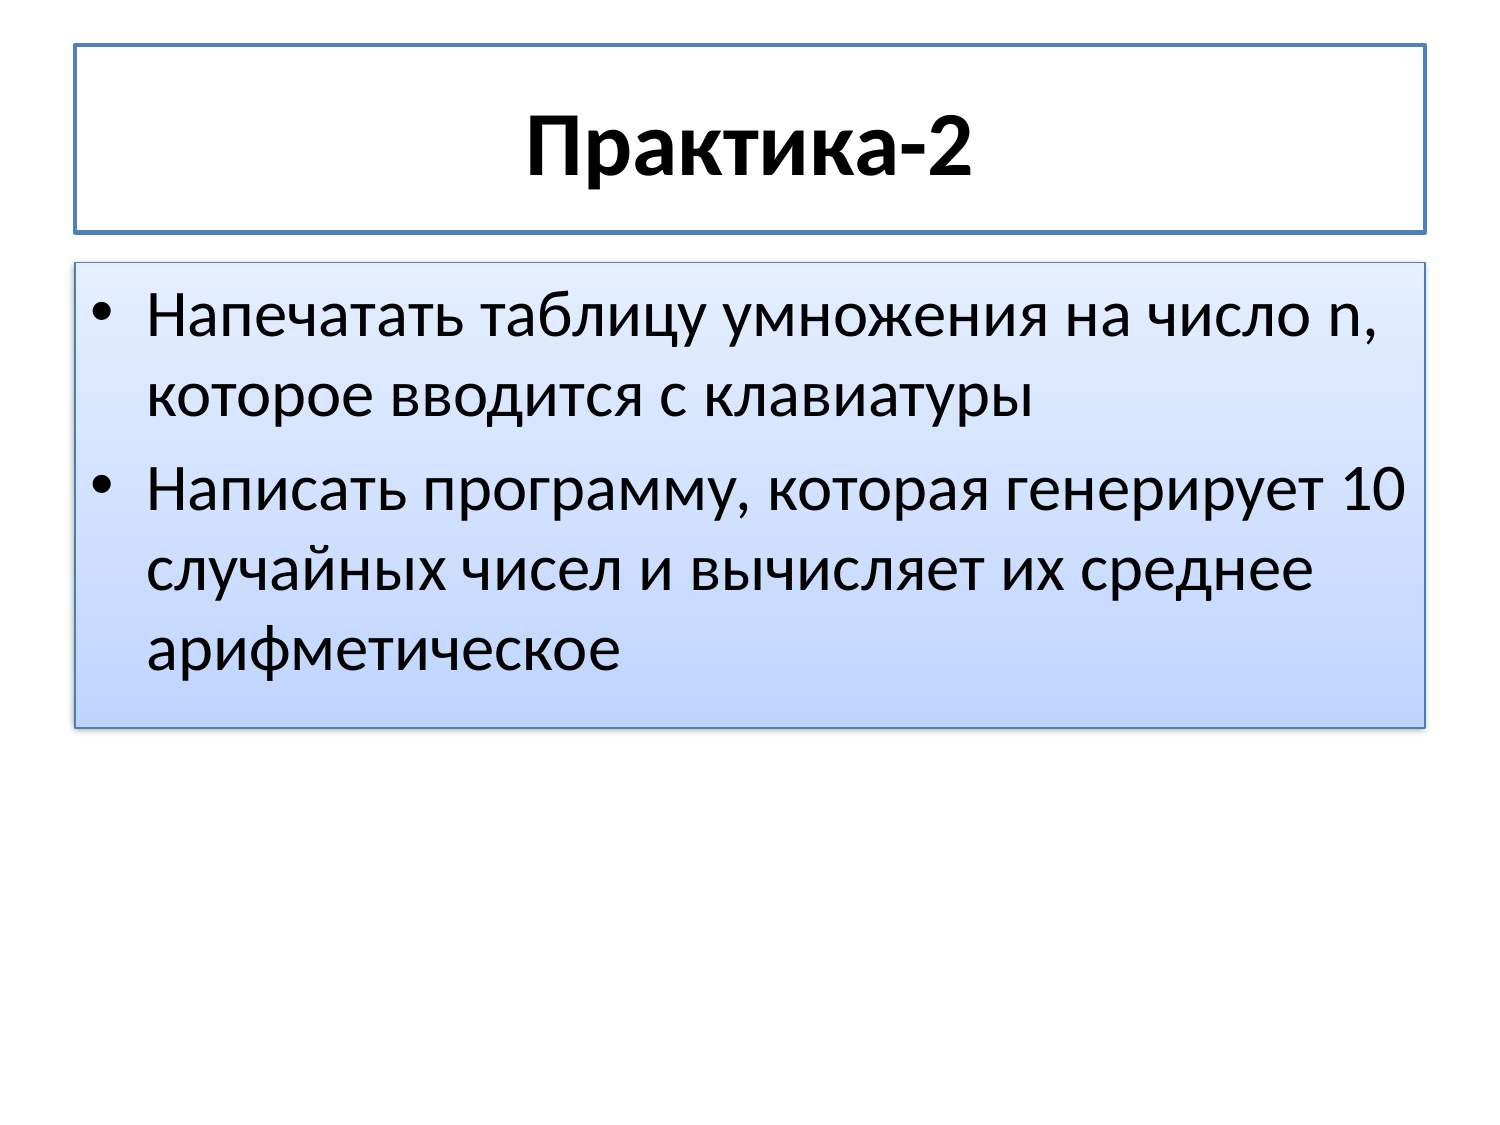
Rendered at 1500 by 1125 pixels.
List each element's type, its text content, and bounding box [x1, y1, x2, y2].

title Практика-2 [73, 43, 1427, 235]
list Напечатать таблицу умножения на число n, которое вводится с клавиатуры Написать программу, которая генерирует 10 случайных чисел и вычисляет их среднее арифметическое [74, 262, 1426, 729]
